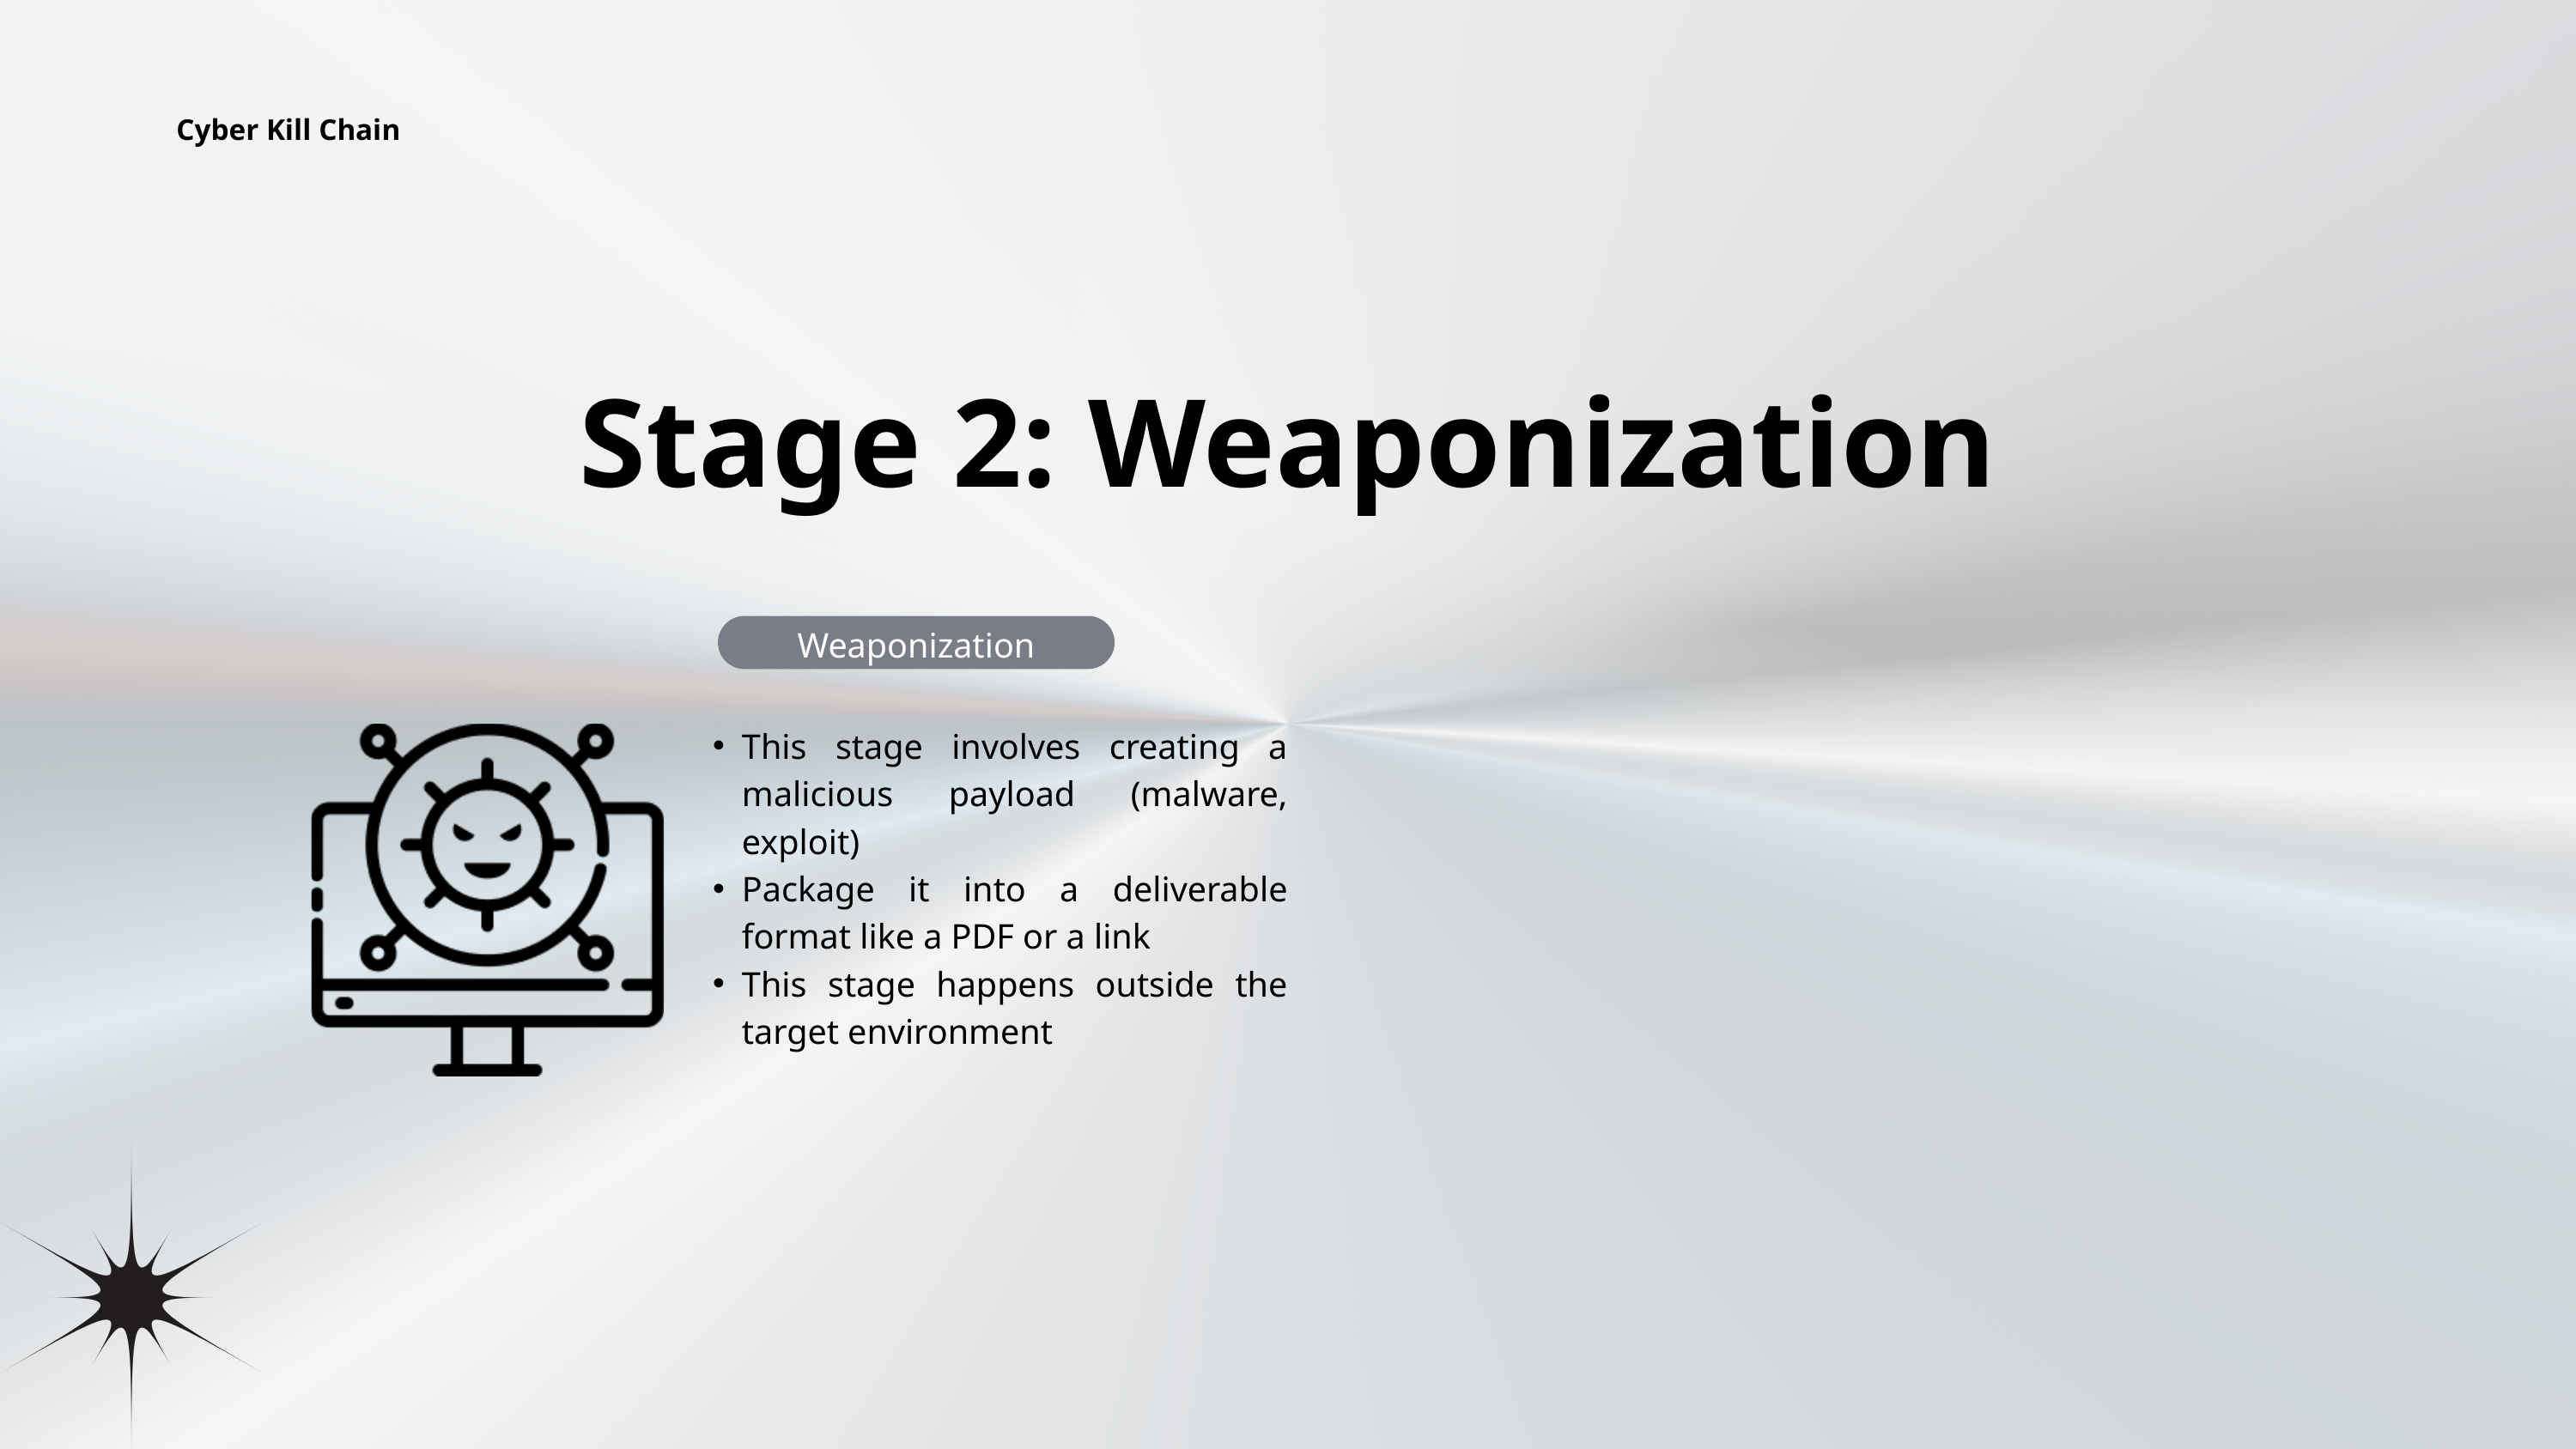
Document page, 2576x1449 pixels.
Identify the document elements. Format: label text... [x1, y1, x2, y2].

text_box [0, 0, 2576, 1449]
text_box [717, 615, 1115, 670]
text_box This stage involves creating a malicious payload (malware, exploit) Package it into a deliverable format like a PDF or a link This stage happens outside the target environment [683, 718, 1288, 1052]
text_box [311, 724, 665, 1076]
text_box Cyber Kill Chain [144, 106, 433, 147]
text_box [0, 1121, 285, 1449]
text_box Stage 2: Weaponization [311, 359, 2265, 512]
